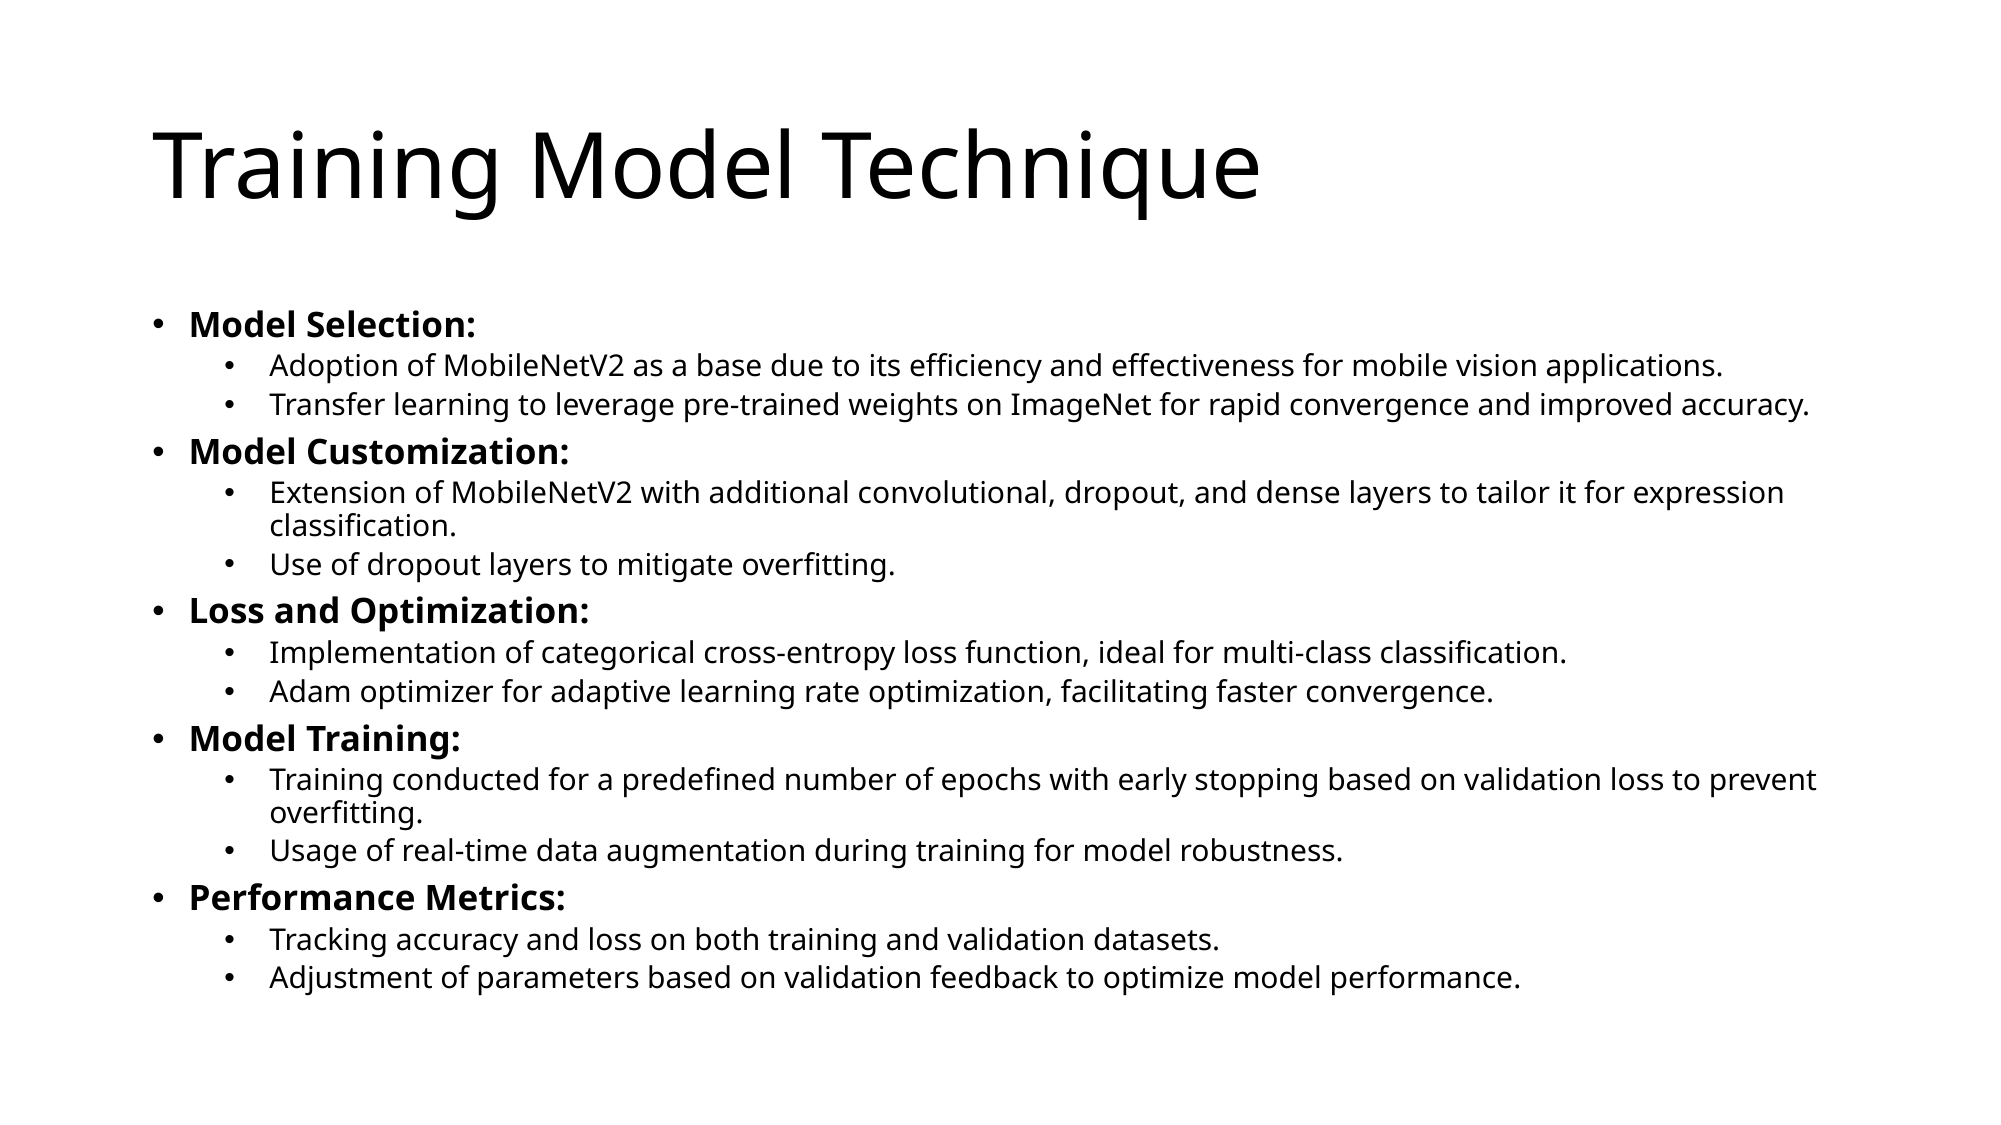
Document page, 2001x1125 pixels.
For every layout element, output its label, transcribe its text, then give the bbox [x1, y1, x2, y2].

title Training Model Technique [137, 59, 1863, 278]
list Model Selection: Adoption of MobileNetV2 as a base due to its efficiency and effectiveness for mobile vision applications. Transfer learning to leverage pre-trained weights on ImageNet for rapid convergence and improved accuracy. Model Customization: Extension of MobileNetV2 with additional convolutional, dropout, and dense layers to tailor it for expression classification. Use of dropout layers to mitigate overfitting. Loss and Optimization: Implementation of categorical cross-entropy loss function, ideal for multi-class classification. Adam optimizer for adaptive learning rate optimization, facilitating faster convergence. Model Training: Training conducted for a predefined number of epochs with early stopping based on validation loss to prevent overfitting. Usage of real-time data augmentation during training for model robustness. Performance Metrics: Tracking accuracy and loss on both training and validation datasets. Adjustment of parameters based on validation feedback to optimize model performance. [137, 299, 1863, 1014]
